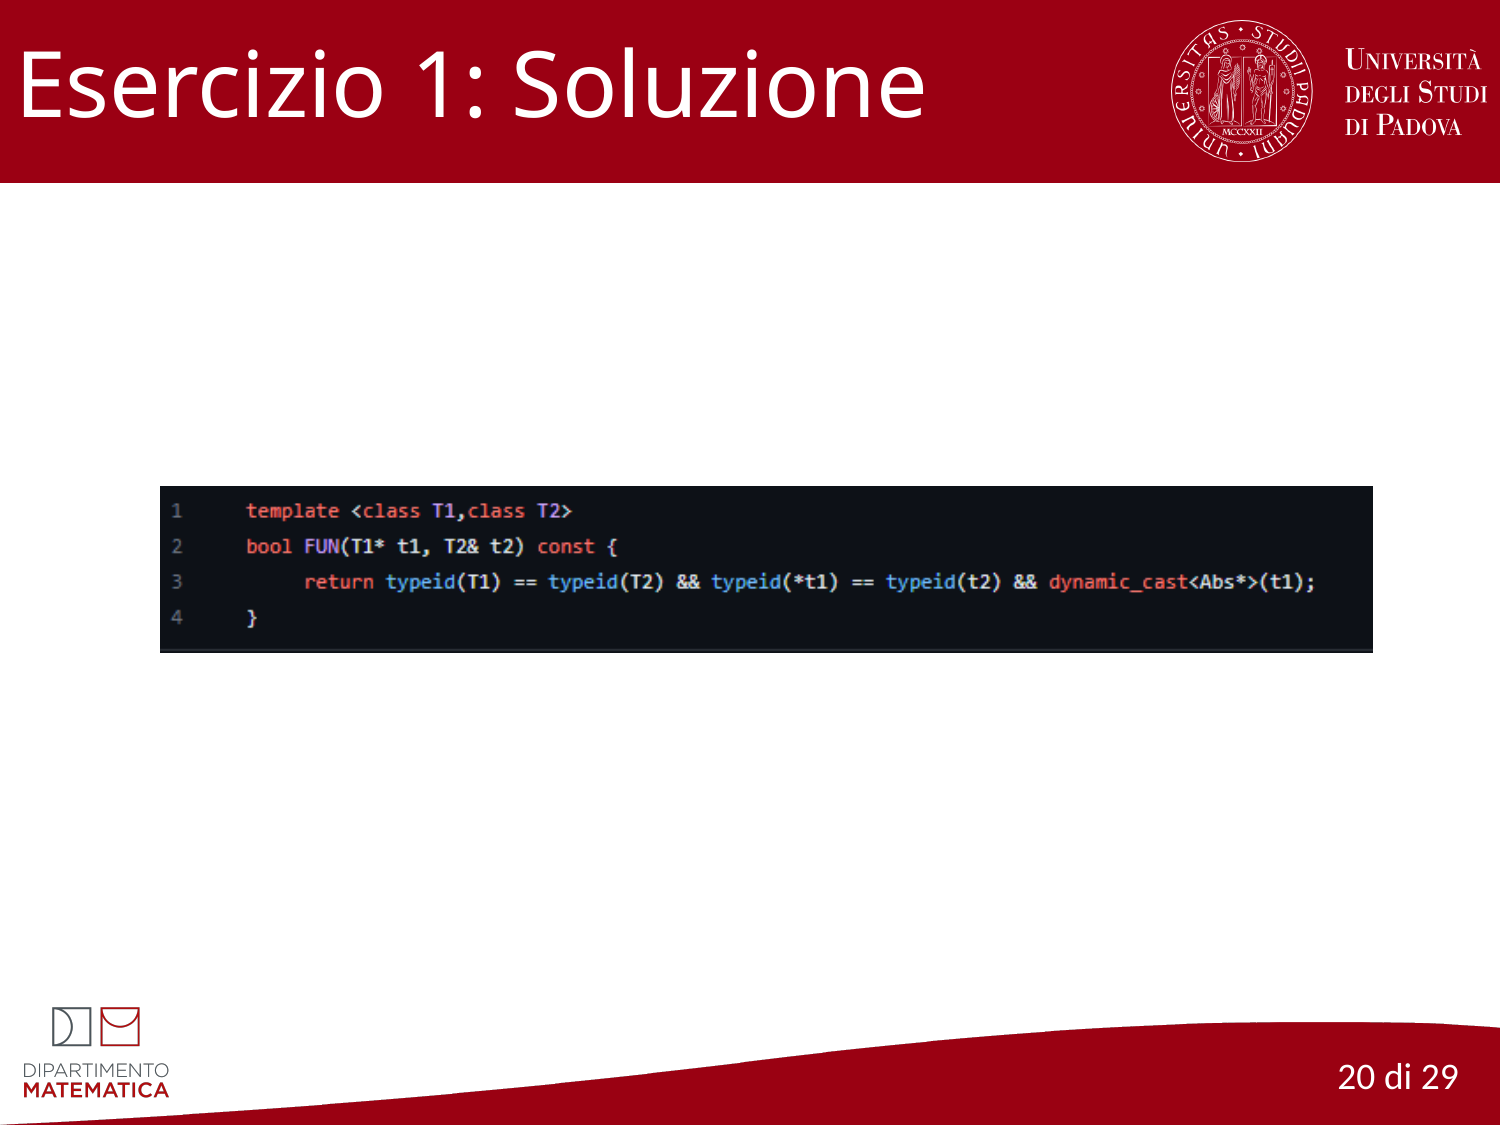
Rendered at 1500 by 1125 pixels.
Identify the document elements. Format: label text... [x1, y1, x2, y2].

picture [160, 486, 1373, 653]
picture [1171, 20, 1487, 162]
title Esercizio 1: Soluzione [0, 0, 1159, 180]
slide_number 20 di 29 [1136, 1044, 1474, 1104]
picture [0, 1007, 1500, 1125]
